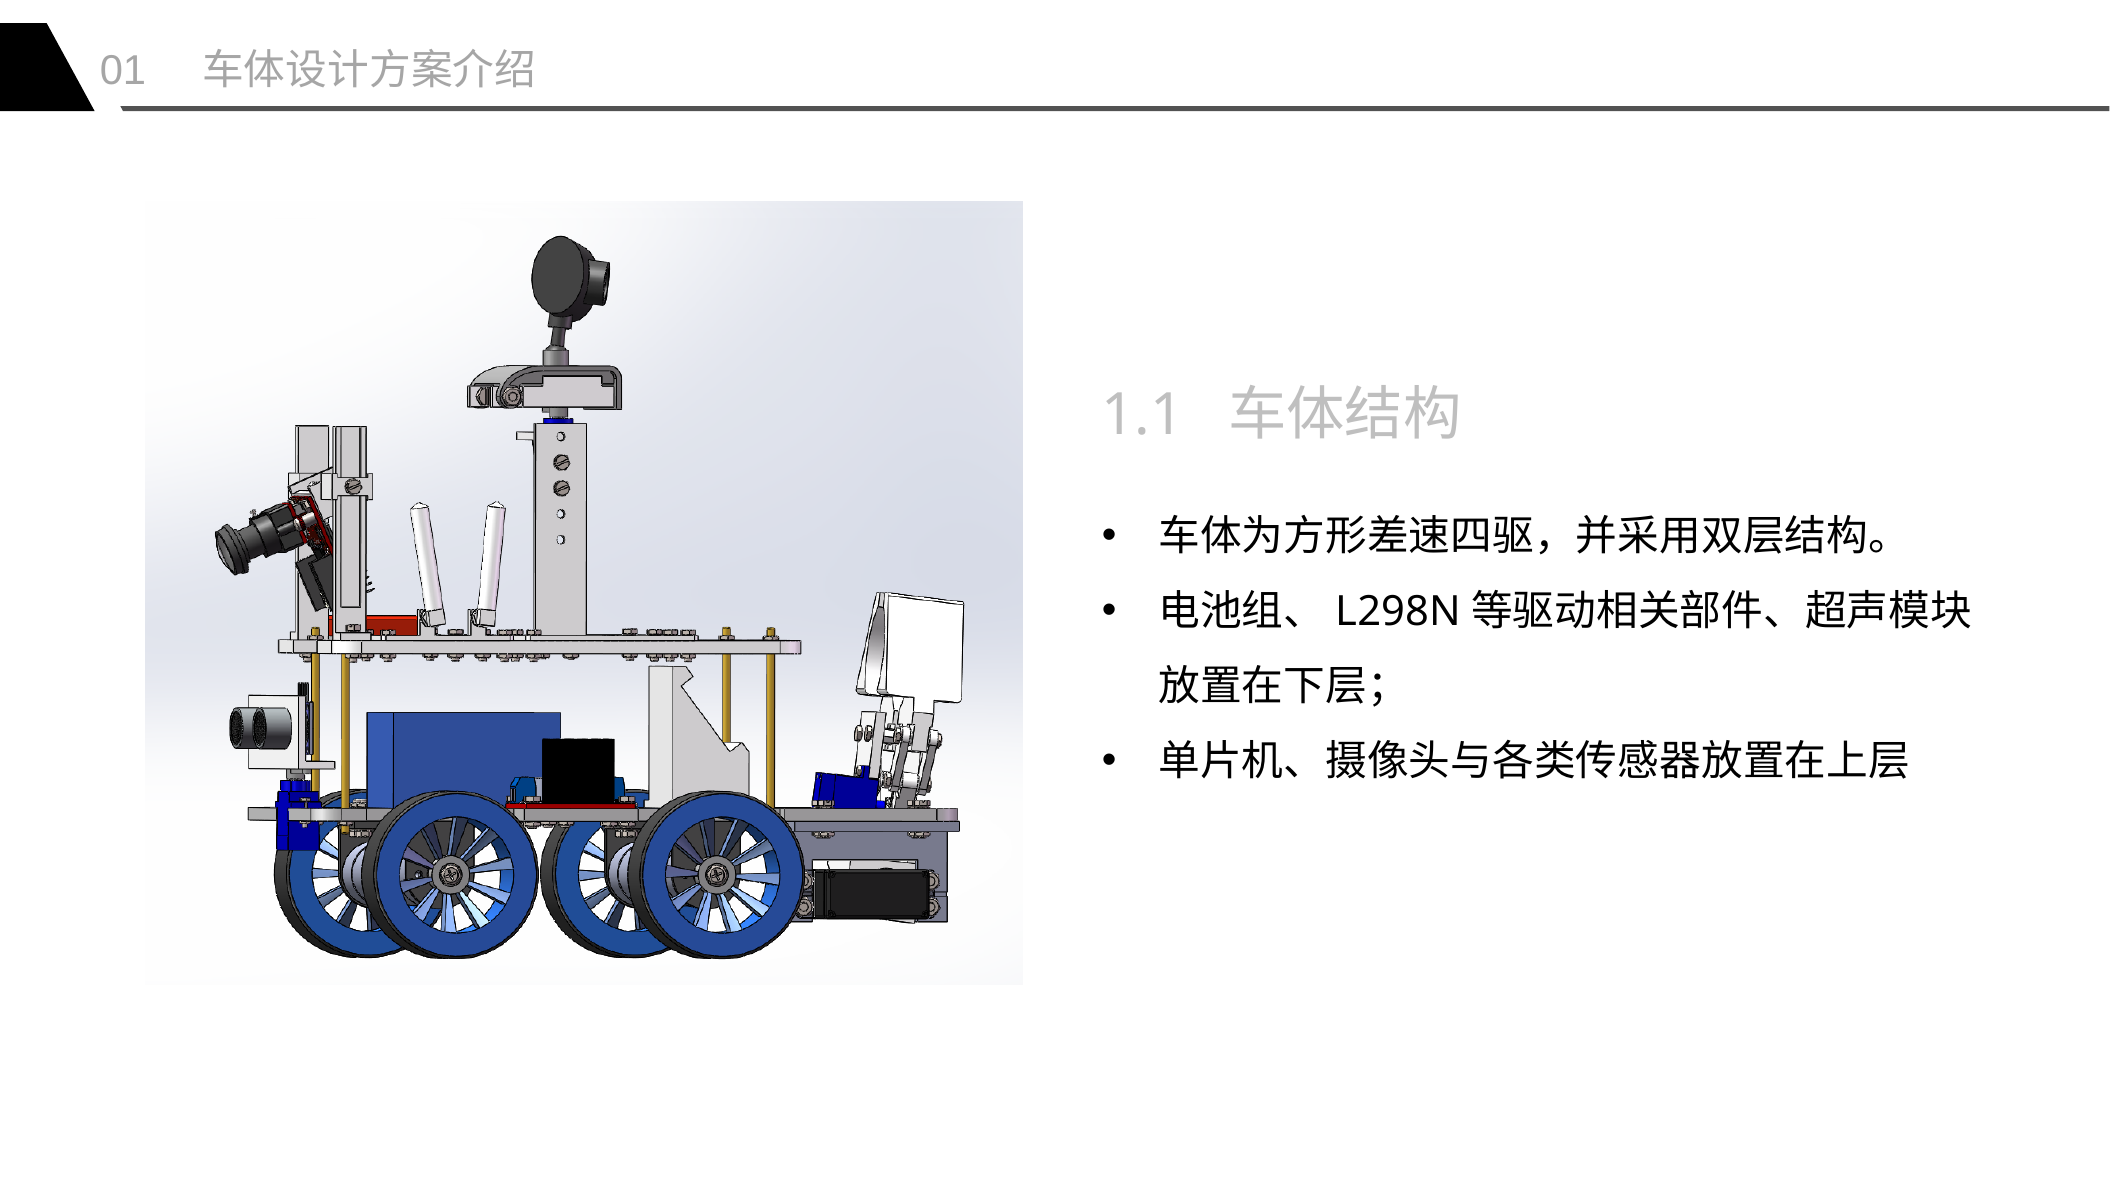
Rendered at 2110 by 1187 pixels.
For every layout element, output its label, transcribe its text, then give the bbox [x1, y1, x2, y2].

text_box 01 车体设计方案介绍 [99, 42, 603, 93]
text_box [0, 22, 97, 113]
text_box 1.1 车体结构 [1087, 368, 1835, 454]
picture [145, 201, 1023, 985]
text_box [118, 104, 2110, 113]
text_box 车体为方形差速四驱，并采用双层结构。 电池组、L298N等驱动相关部件、超声模块放置在下层； 单片机、摄像头与各类传感器放置在上层 [1087, 476, 2021, 792]
